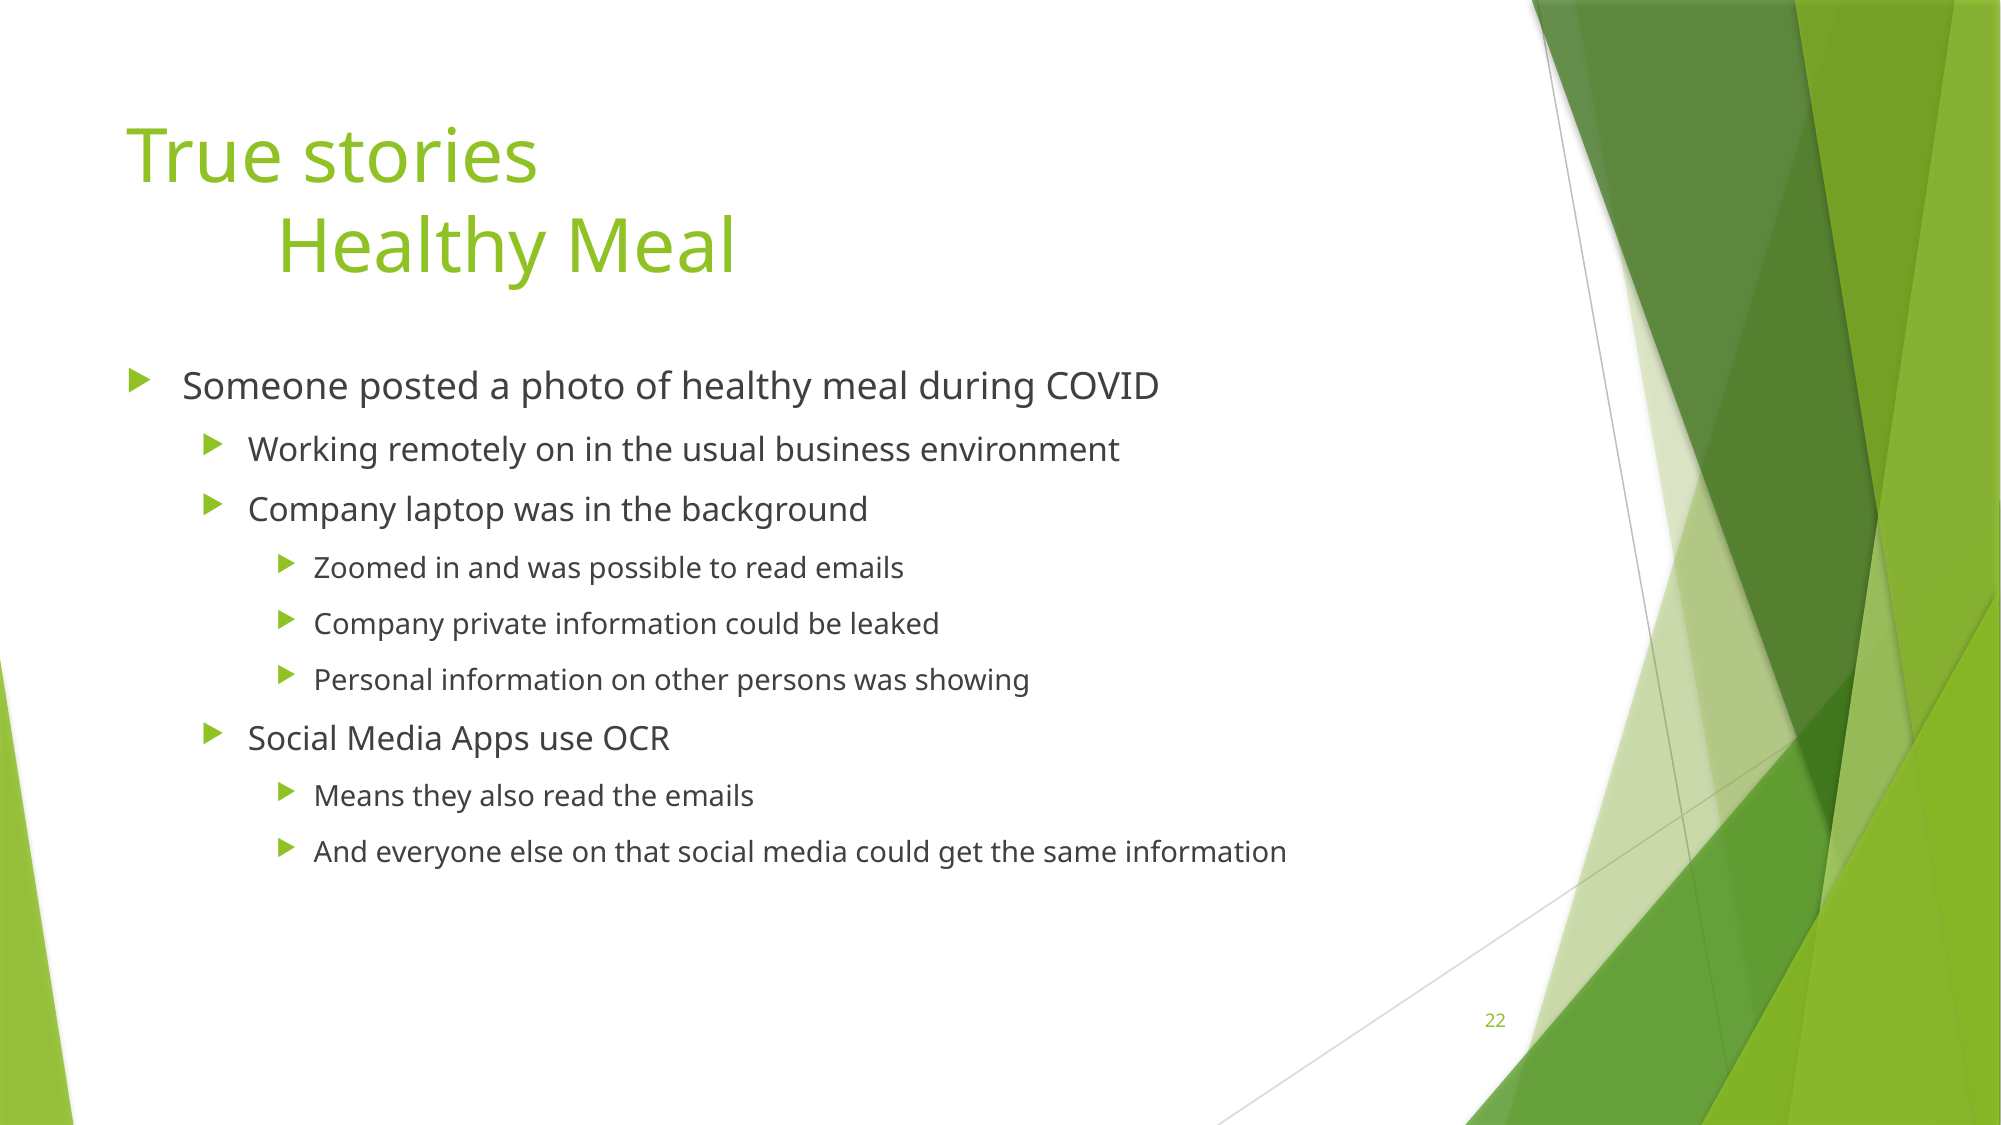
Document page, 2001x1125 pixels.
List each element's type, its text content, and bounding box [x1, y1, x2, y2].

title True stories Healthy Meal [111, 99, 1522, 317]
list Someone posted a photo of healthy meal during COVID Working remotely on in the usual business environment Company laptop was in the background Zoomed in and was possible to read emails Company private information could be leaked Personal information on other persons was showing Social Media Apps use OCR Means they also read the emails And everyone else on that social media could get the same information [111, 354, 1522, 992]
slide_number 22 [1409, 991, 1522, 1051]
